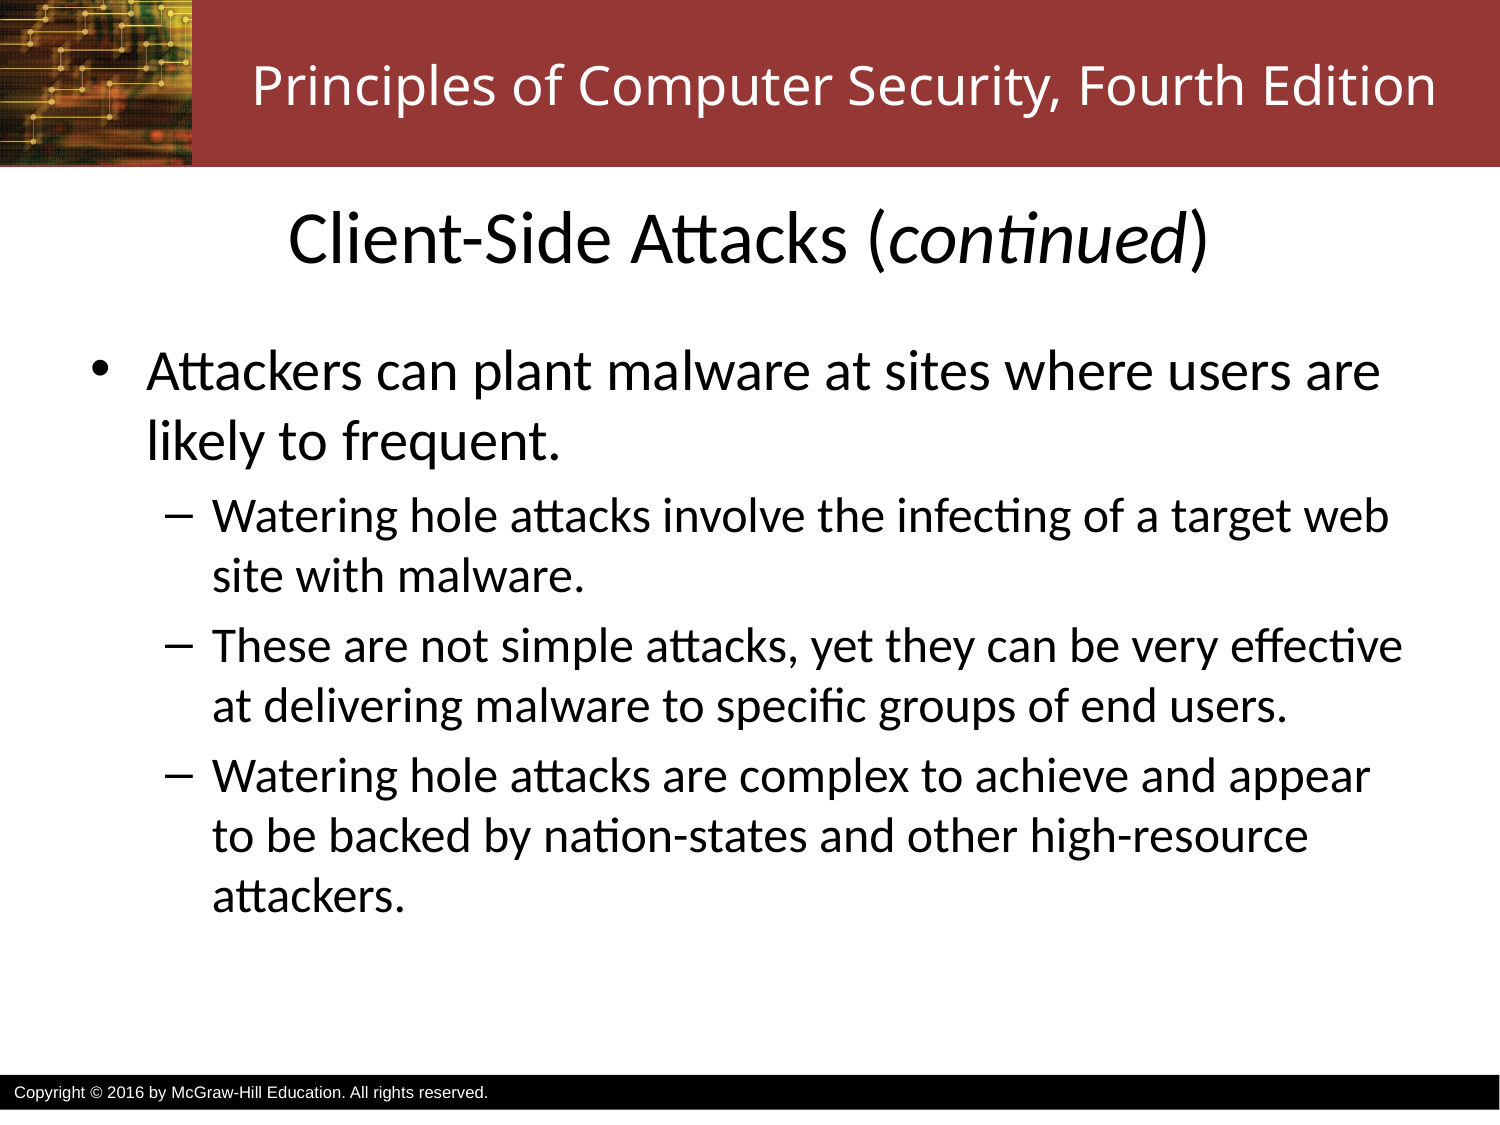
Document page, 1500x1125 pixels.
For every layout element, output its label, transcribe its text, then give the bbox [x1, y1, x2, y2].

picture [0, 0, 192, 165]
title Client-Side Attacks (continued) [75, 181, 1425, 324]
list Attackers can plant malware at sites where users are likely to frequent. Watering hole attacks involve the infecting of a target web site with malware. These are not simple attacks, yet they can be very effective at delivering malware to specific groups of end users. Watering hole attacks are complex to achieve and appear to be backed by nation-states and other high-resource attackers. [75, 324, 1425, 1005]
